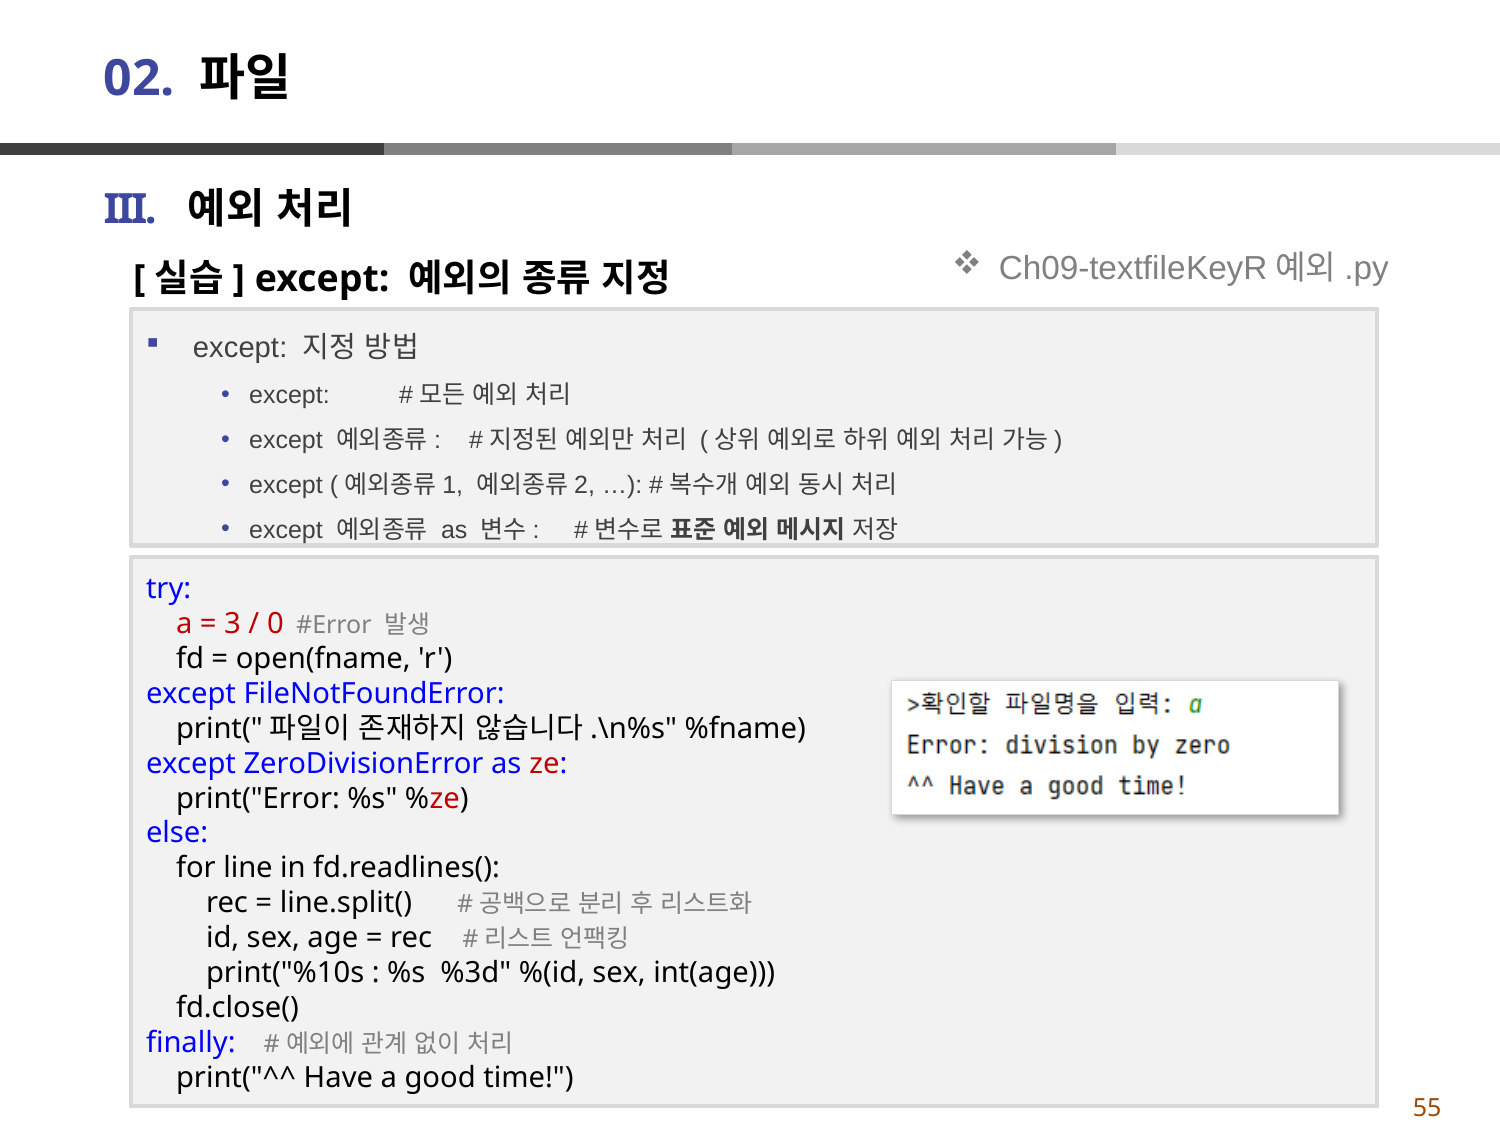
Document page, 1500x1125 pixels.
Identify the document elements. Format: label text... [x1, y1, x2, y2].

list 예외 처리 [실습] except: 예외의 종류 지정 [88, 148, 1471, 1048]
picture [891, 680, 1339, 816]
text_box except: 지정 방법 except: #모든 예외 처리 except 예외종류: #지정된 예외만 처리 (상위 예외로 하위 예외 처리 가능) except (예외종류1, 예외종류2, …): #복수개 예외 동시 처리 except 예외종류 as 변수: #변수로 표준 예외 메시지 저장 [129, 307, 1379, 548]
text_box try: a = 3 / 0 #Error 발생 fd = open(fname, 'r') except FileNotFoundError: print("파일이 존재하지 않습니다.\n%s" %fname) except ZeroDivisionError as ze: print("Error: %s" %ze) else: for line in fd.readlines(): rec = line.split() #공백으로 분리 후 리스트화 id, sex, age = rec #리스트 언팩킹 print("%10s : %s %3d" %(id, sex, int(age))) fd.close() finally: #예외에 관계 없이 처리 print("^^ Have a good time!") [129, 555, 1379, 1108]
title 02. 파일 [88, 30, 1400, 121]
text_box Ch09-textfileKeyR예외.py [937, 239, 1404, 294]
